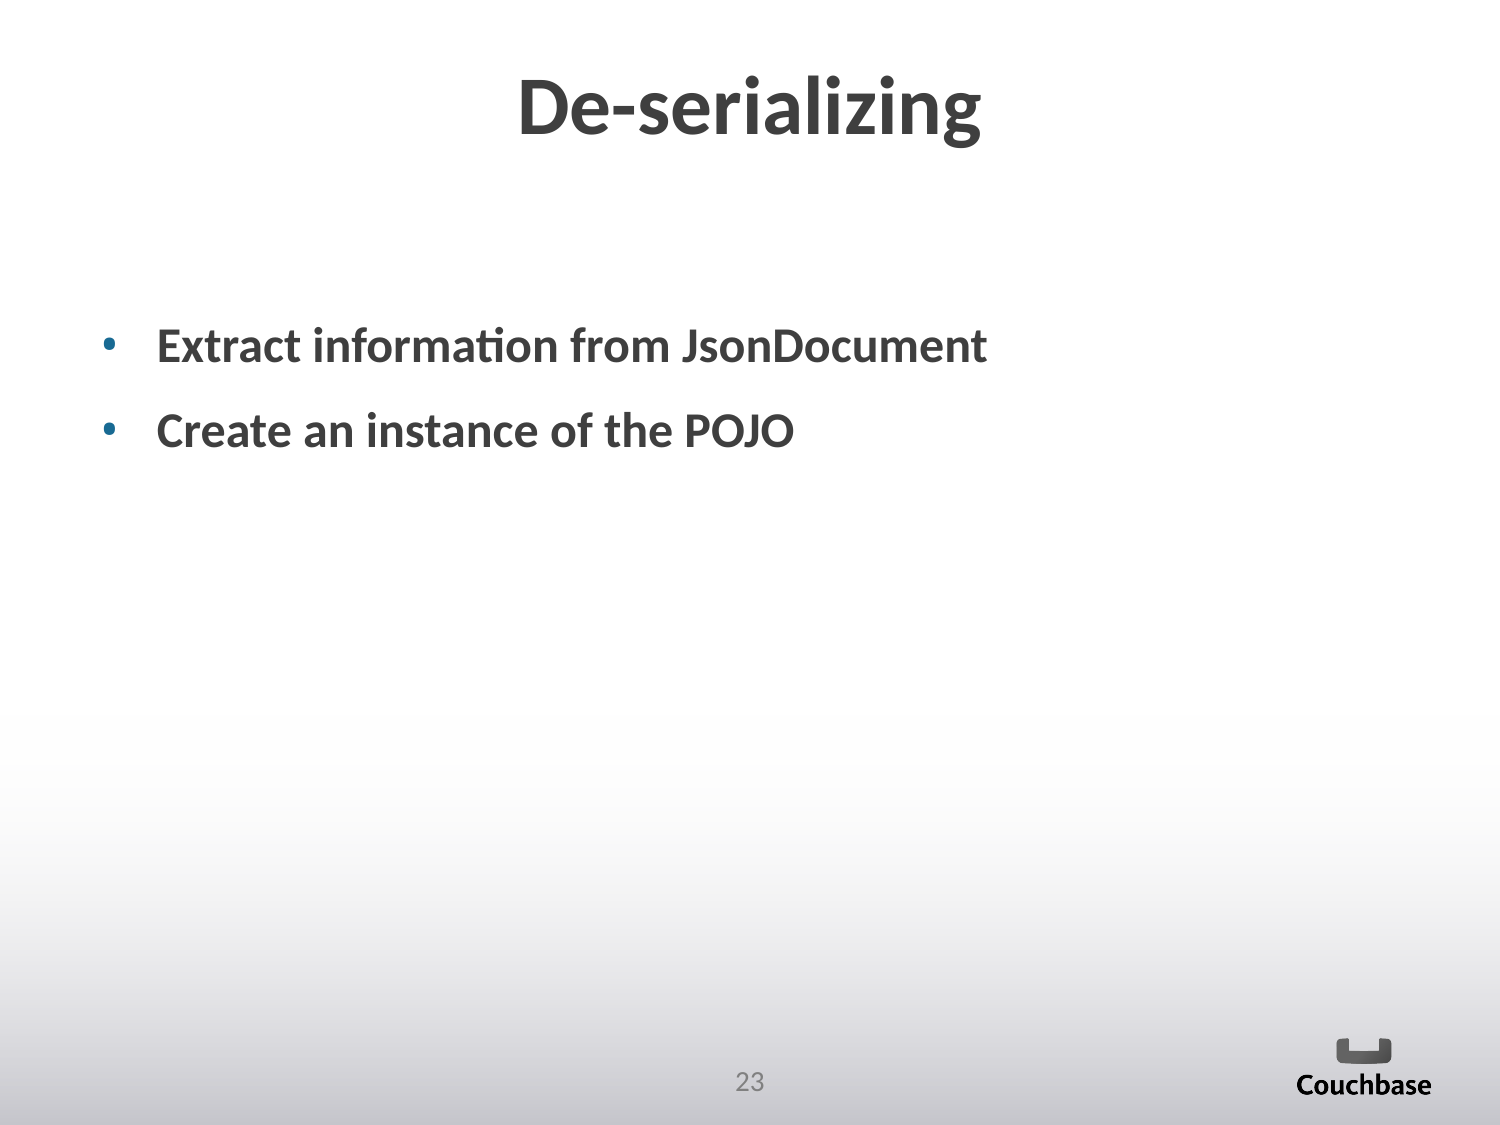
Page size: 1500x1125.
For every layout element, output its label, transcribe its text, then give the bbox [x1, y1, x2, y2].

title De-serializing [75, 62, 1425, 233]
list Extract information from JsonDocument Create an instance of the POJO [100, 312, 1425, 1030]
picture [1277, 1016, 1451, 1116]
